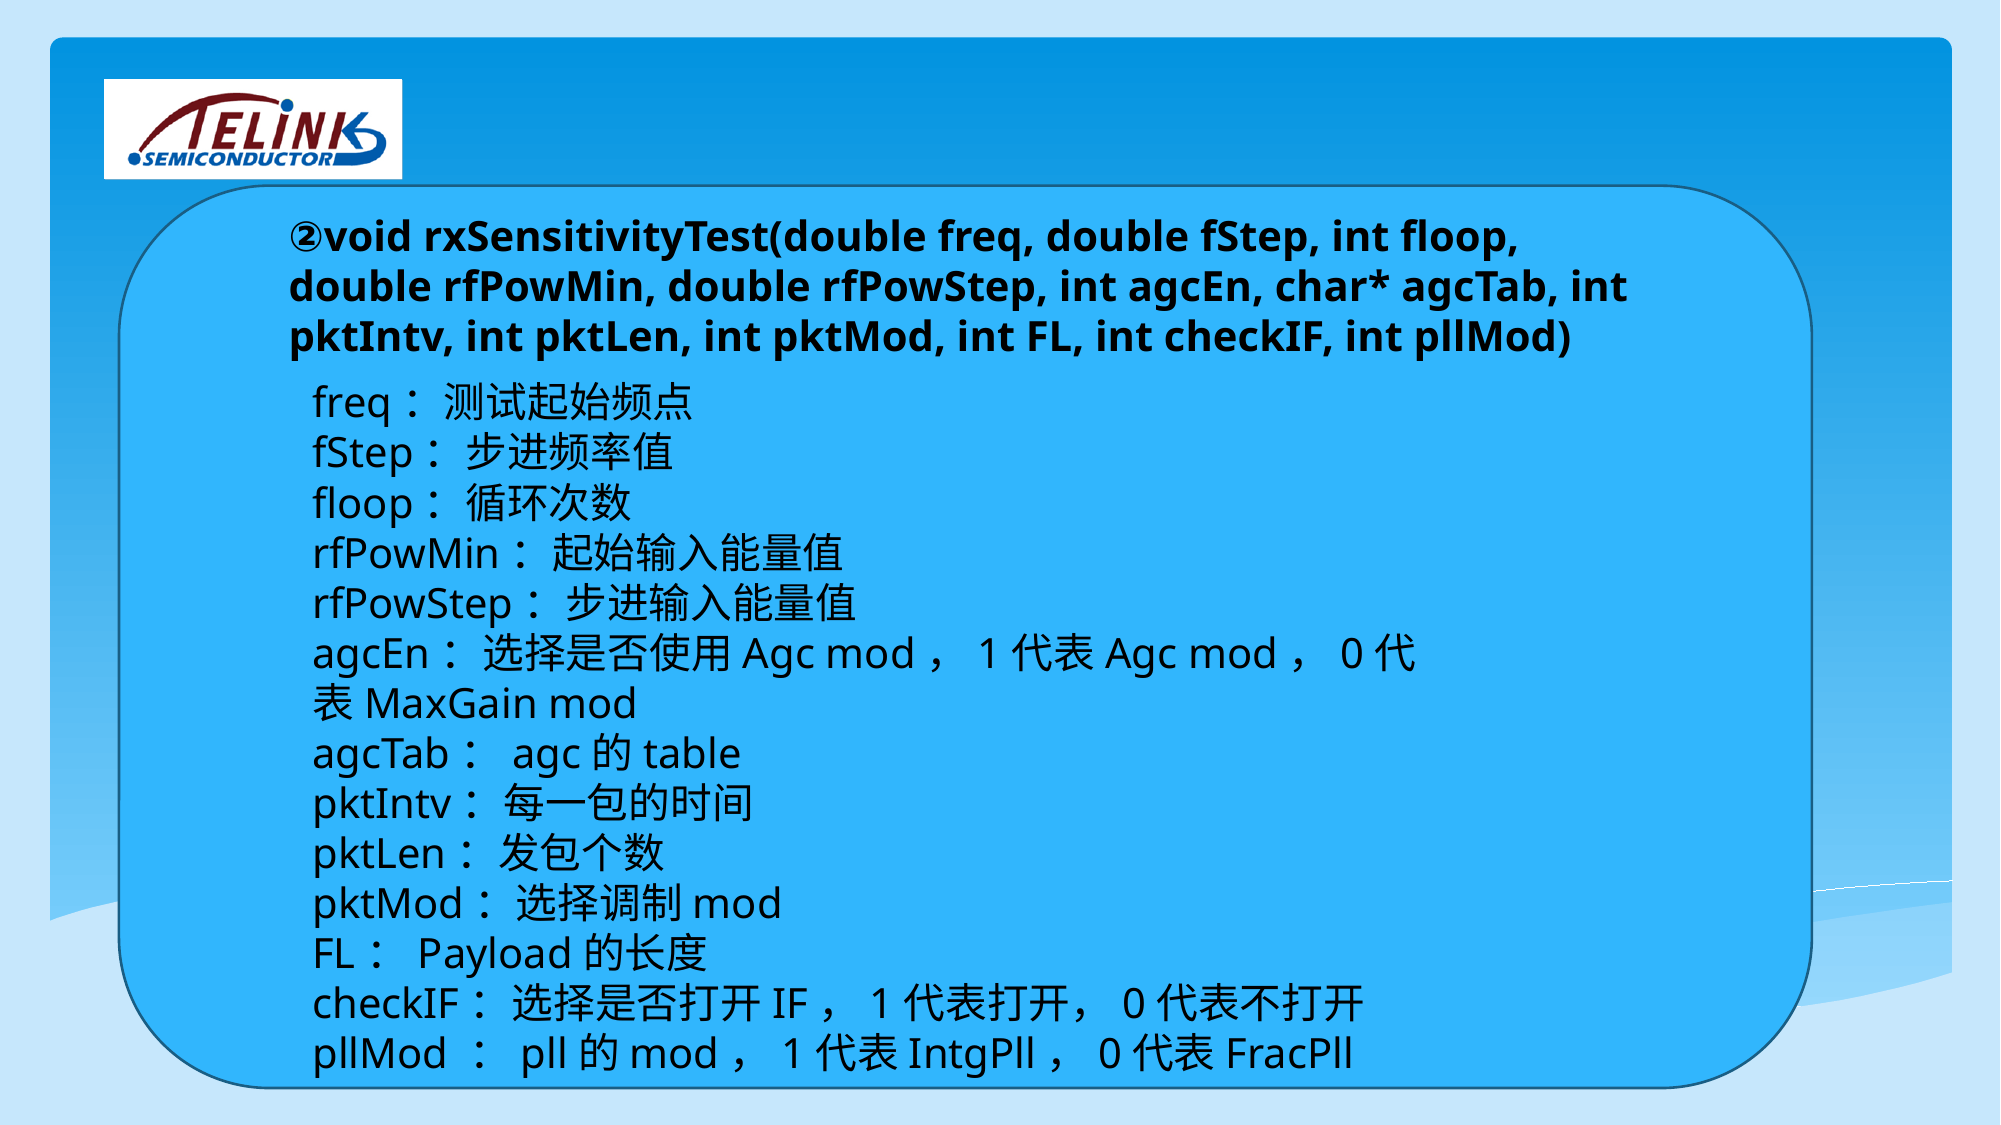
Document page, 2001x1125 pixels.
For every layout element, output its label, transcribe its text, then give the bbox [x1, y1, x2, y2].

picture [104, 80, 403, 180]
text_box freq：测试起始频点 fStep：步进频率值 floop：循环次数 rfPowMin：起始输入能量值 rfPowStep：步进输入能量值 agcEn：选择是否使用Agc mod，1代表Agc mod，0代表MaxGain mod agcTab：agc的table pktIntv：每一包的时间 pktLen：发包个数 pktMod：选择调制mod FL：Payload的长度 checkIF：选择是否打开IF，1代表打开，0代表不打开 pllMod ：pll的mod，1代表IntgPll，0代表FracPll [297, 368, 1450, 1084]
text_box [117, 184, 1814, 1090]
text_box ②void rxSensitivityTest(double freq, double fStep, int floop, double rfPowMin, double rfPowStep, int agcEn, char* agcTab, int pktIntv, int pktLen, int pktMod, int FL, int checkIF, int pllMod) [273, 202, 1677, 368]
